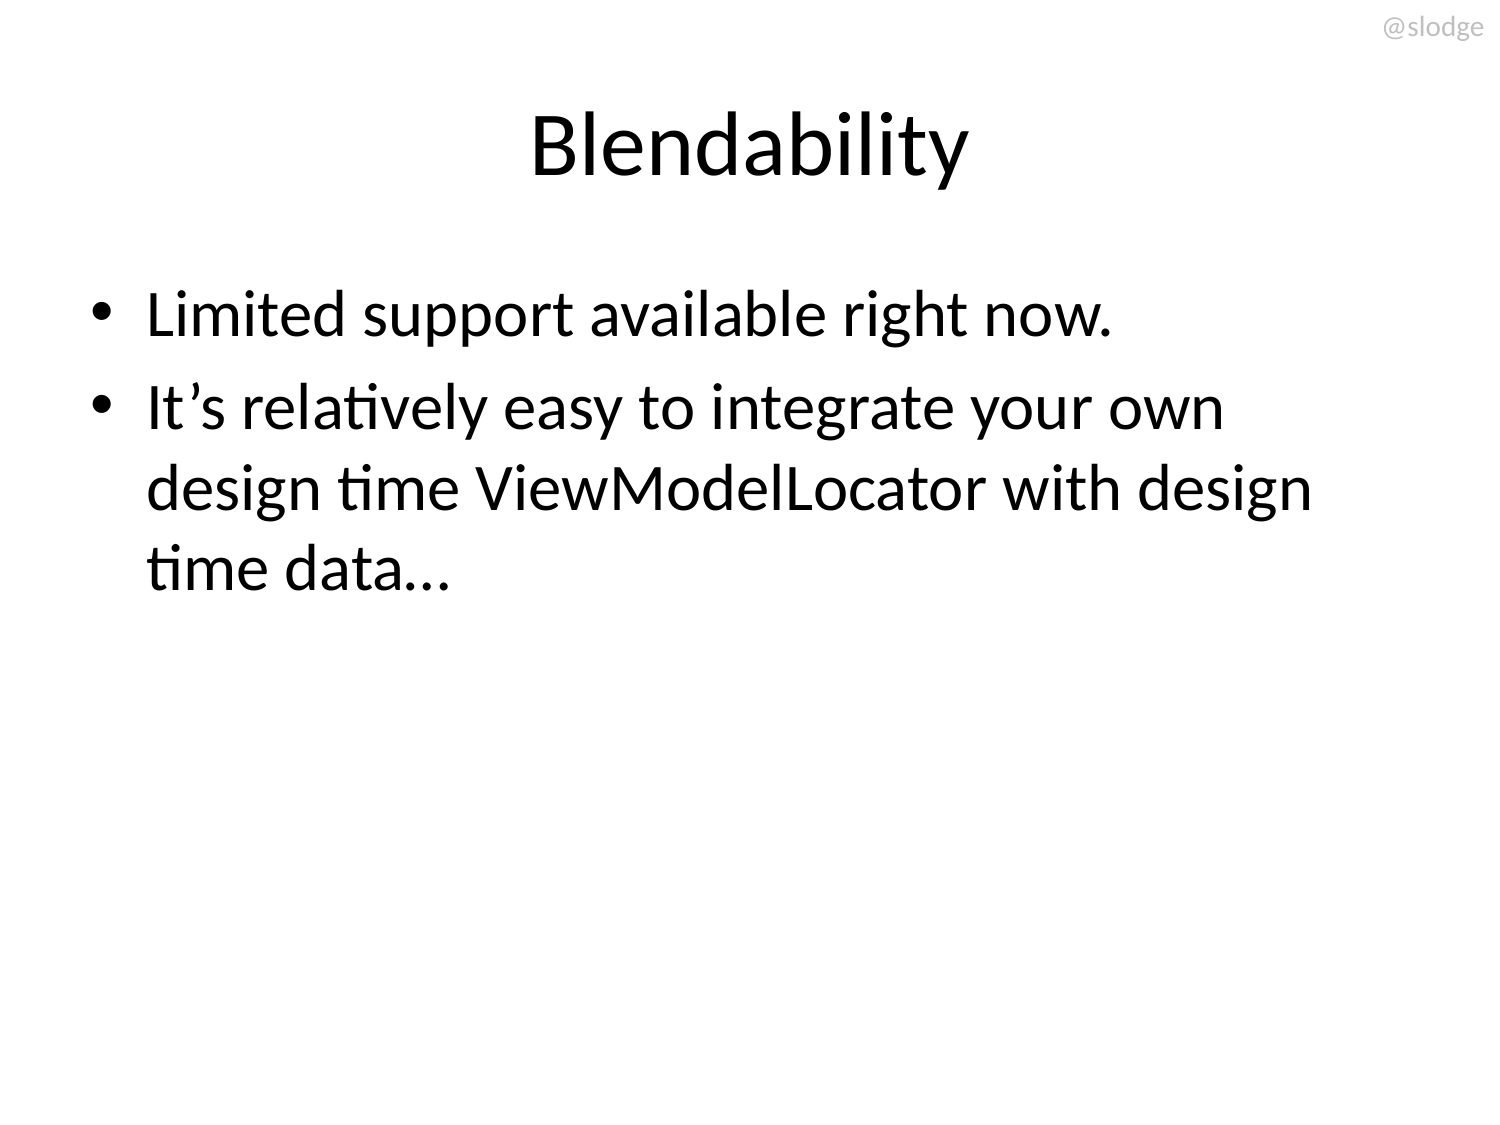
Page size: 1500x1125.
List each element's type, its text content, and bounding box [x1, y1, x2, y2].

title Blendability [75, 45, 1425, 233]
list Limited support available right now. It’s relatively easy to integrate your own design time ViewModelLocator with design time data… [75, 262, 1425, 1005]
